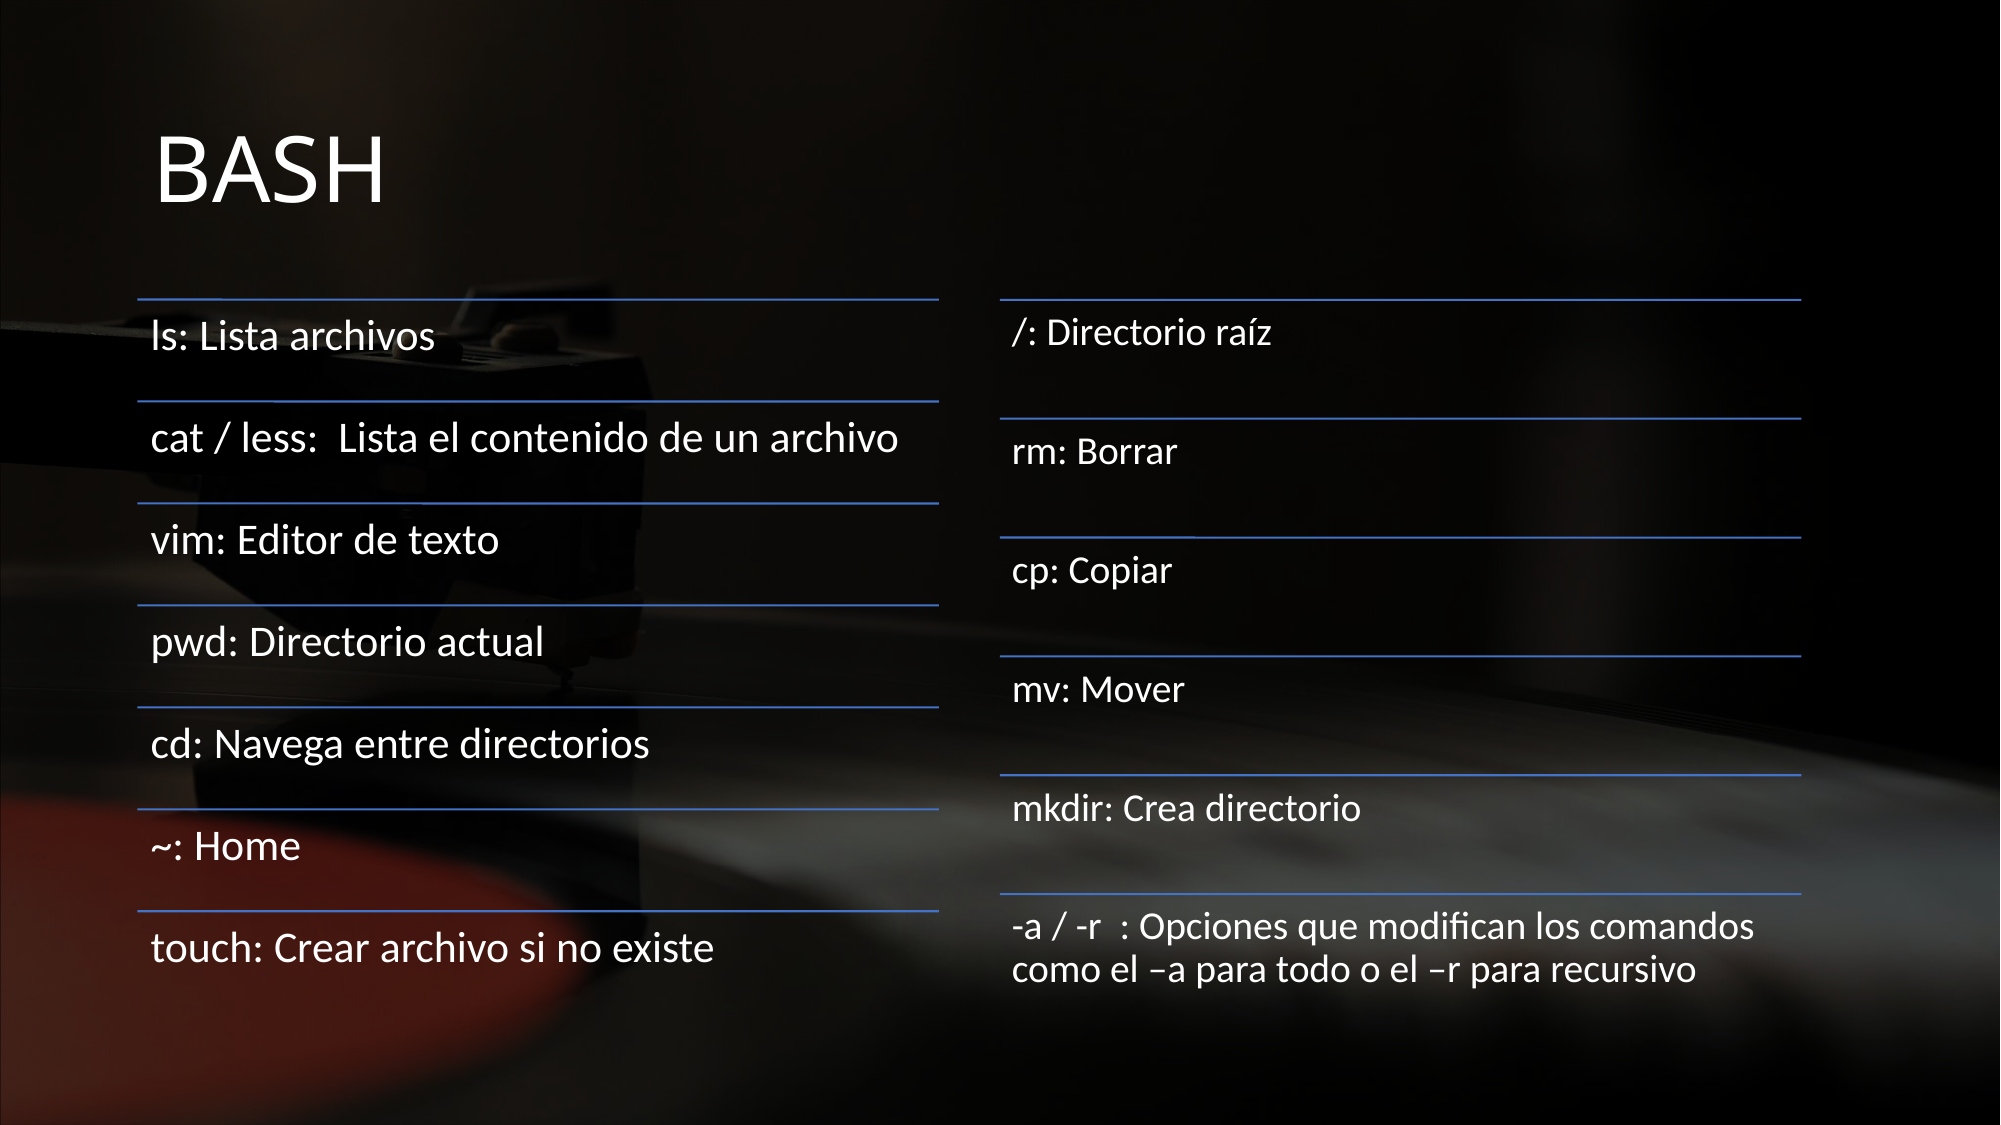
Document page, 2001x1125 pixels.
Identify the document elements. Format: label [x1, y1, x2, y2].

text_box [999, 299, 1802, 1014]
picture [0, 0, 2000, 1125]
list [137, 299, 939, 1014]
